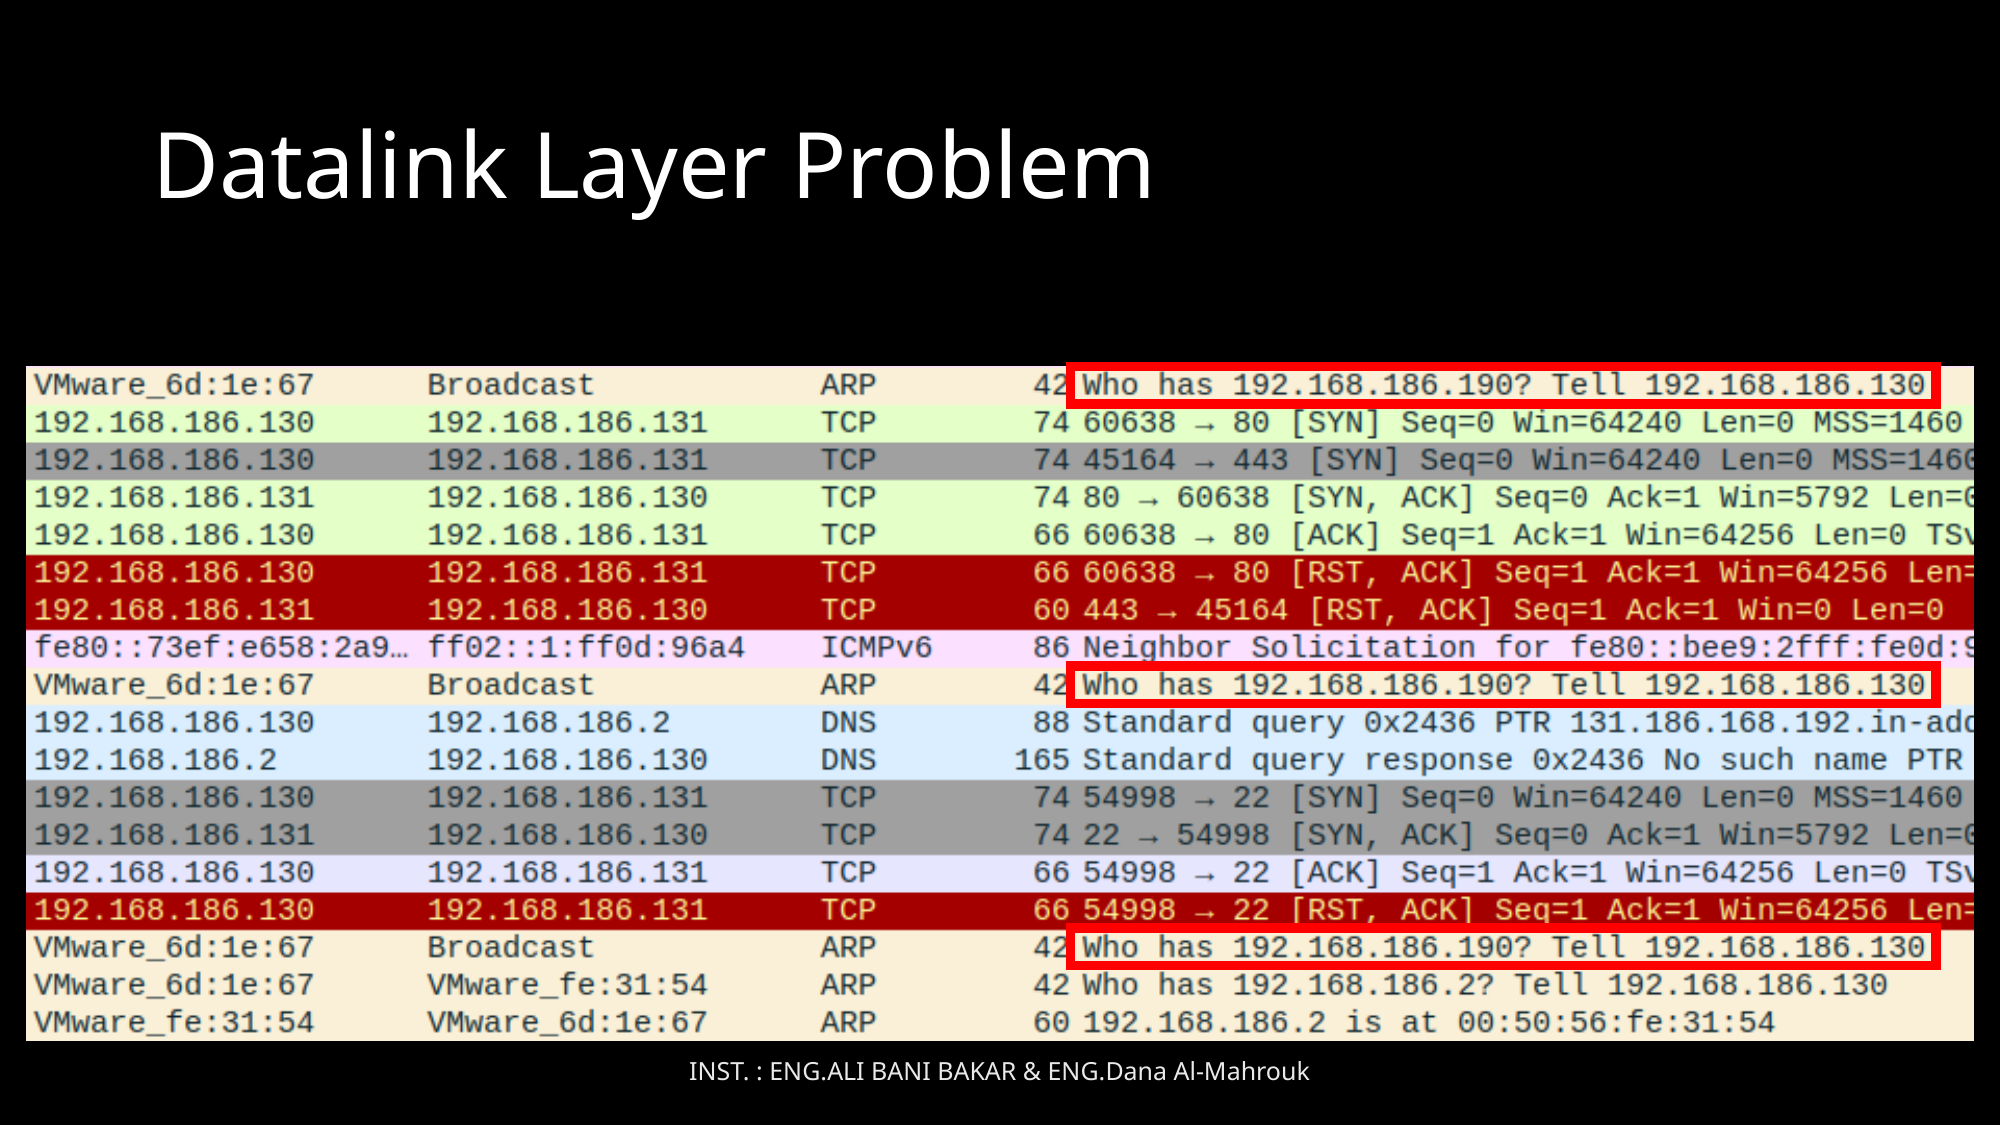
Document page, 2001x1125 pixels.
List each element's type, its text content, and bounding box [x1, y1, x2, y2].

title Datalink Layer Problem [137, 59, 1863, 278]
picture [25, 366, 1975, 1042]
footer INST. : ENG.ALI BANI BAKAR & ENG.Dana Al-Mahrouk [662, 1042, 1338, 1103]
